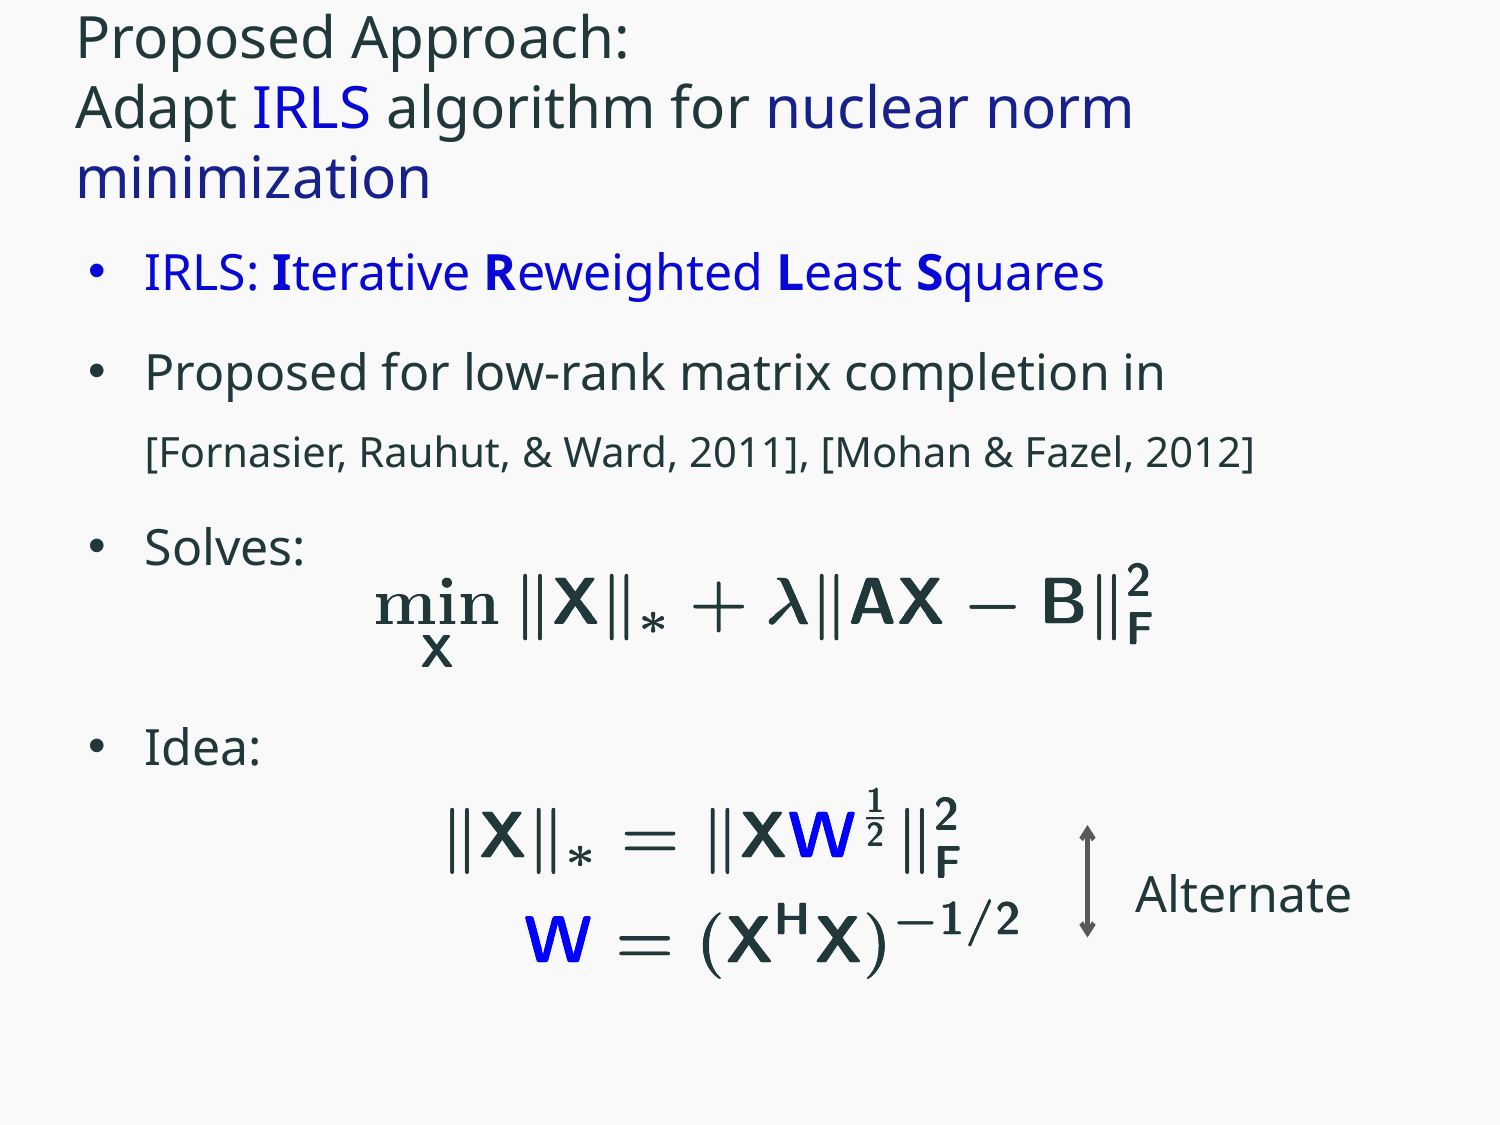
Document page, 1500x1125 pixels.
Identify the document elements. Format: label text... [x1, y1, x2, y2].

text_box Proposed Approach: Adapt IRLS algorithm for nuclear norm minimization [59, 37, 1500, 173]
picture [449, 787, 961, 879]
list IRLS: Iterative Reweighted Least Squares Proposed for low-rank matrix completion in [Fornasier, Rauhut, & Ward, 2011], [Mohan & Fazel, 2012] Solves: Idea: [73, 195, 1463, 1125]
picture [374, 562, 1152, 667]
picture [524, 899, 1019, 980]
text_box Alternate [1120, 824, 1368, 930]
